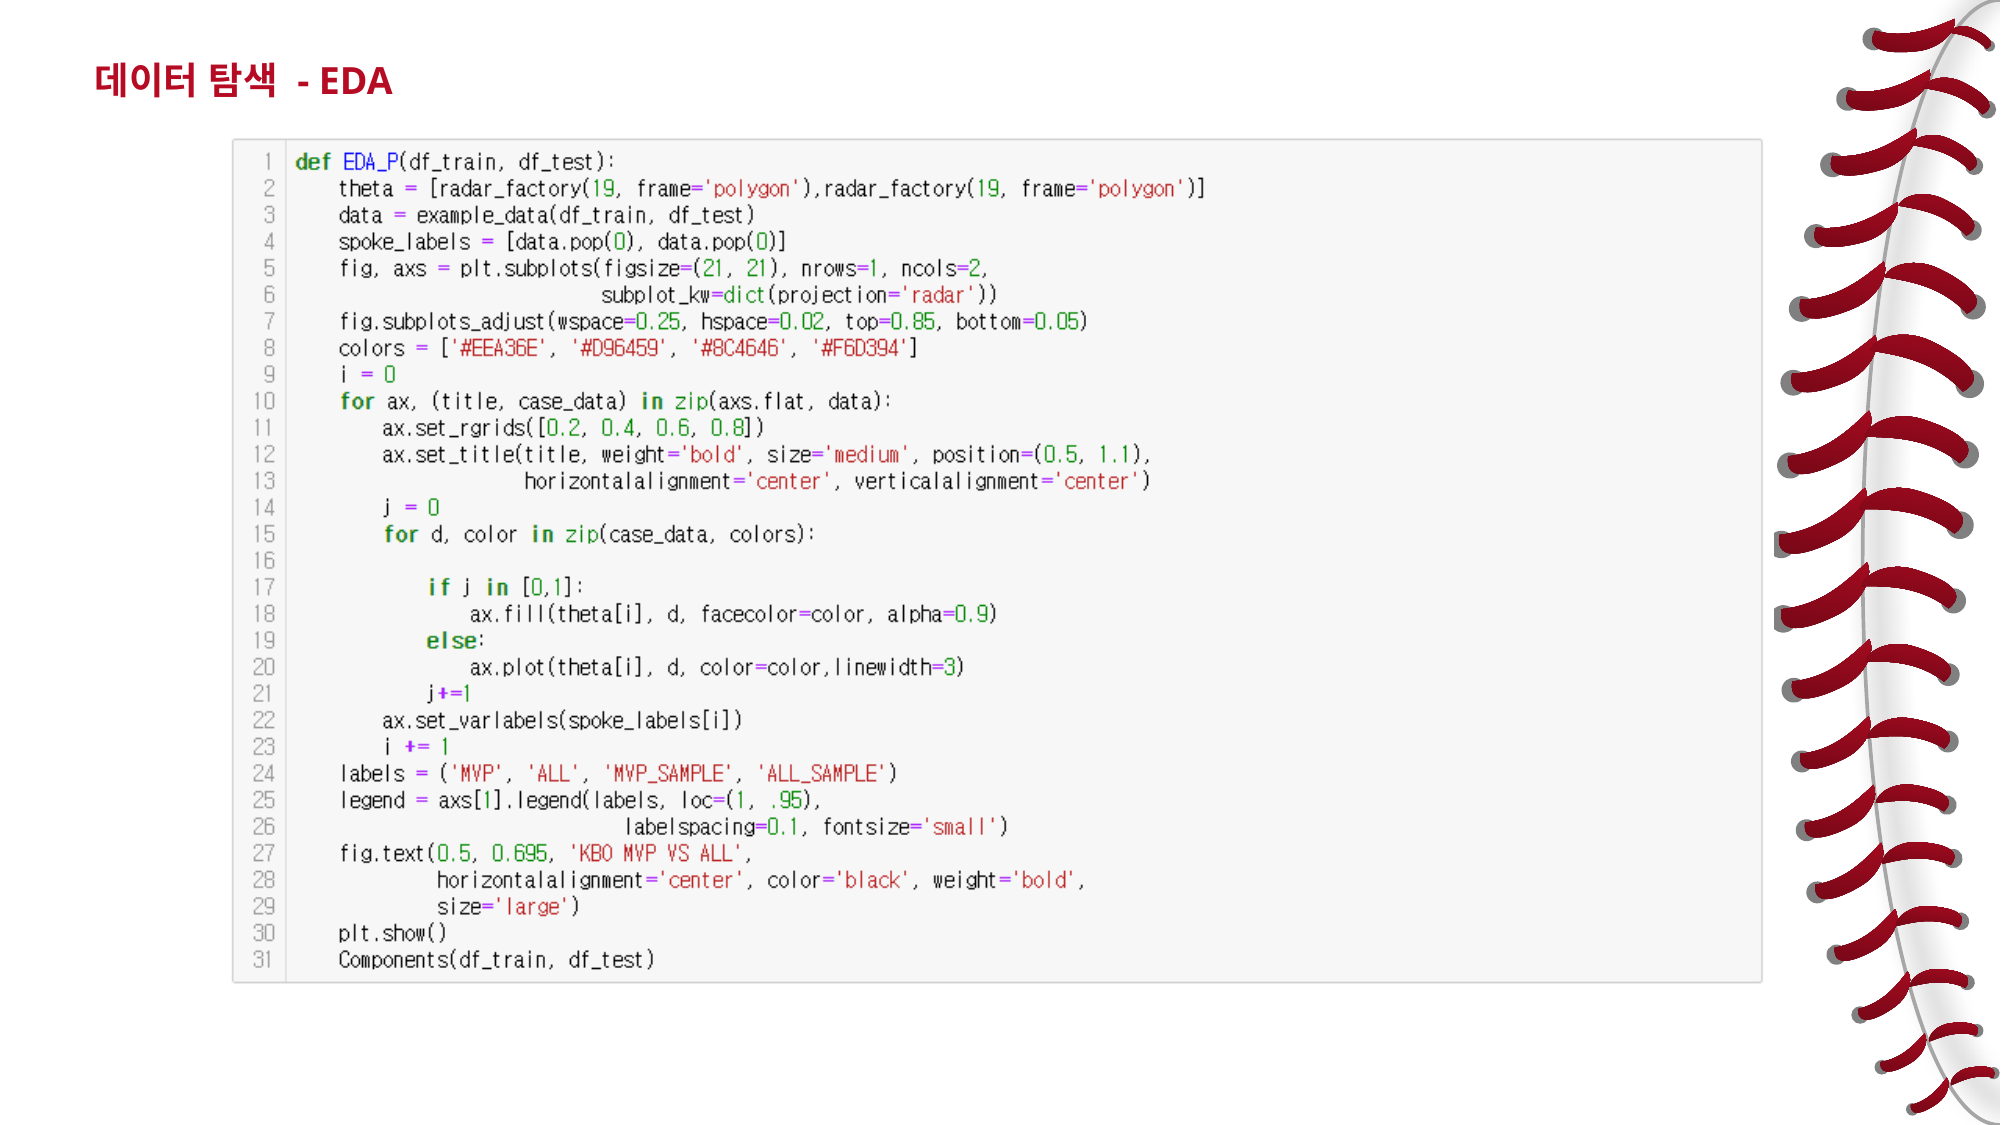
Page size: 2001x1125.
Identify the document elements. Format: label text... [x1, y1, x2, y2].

picture [226, 131, 1774, 994]
text_box 데이터 탐색 - EDA [80, 49, 732, 110]
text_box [1769, 0, 2000, 1125]
